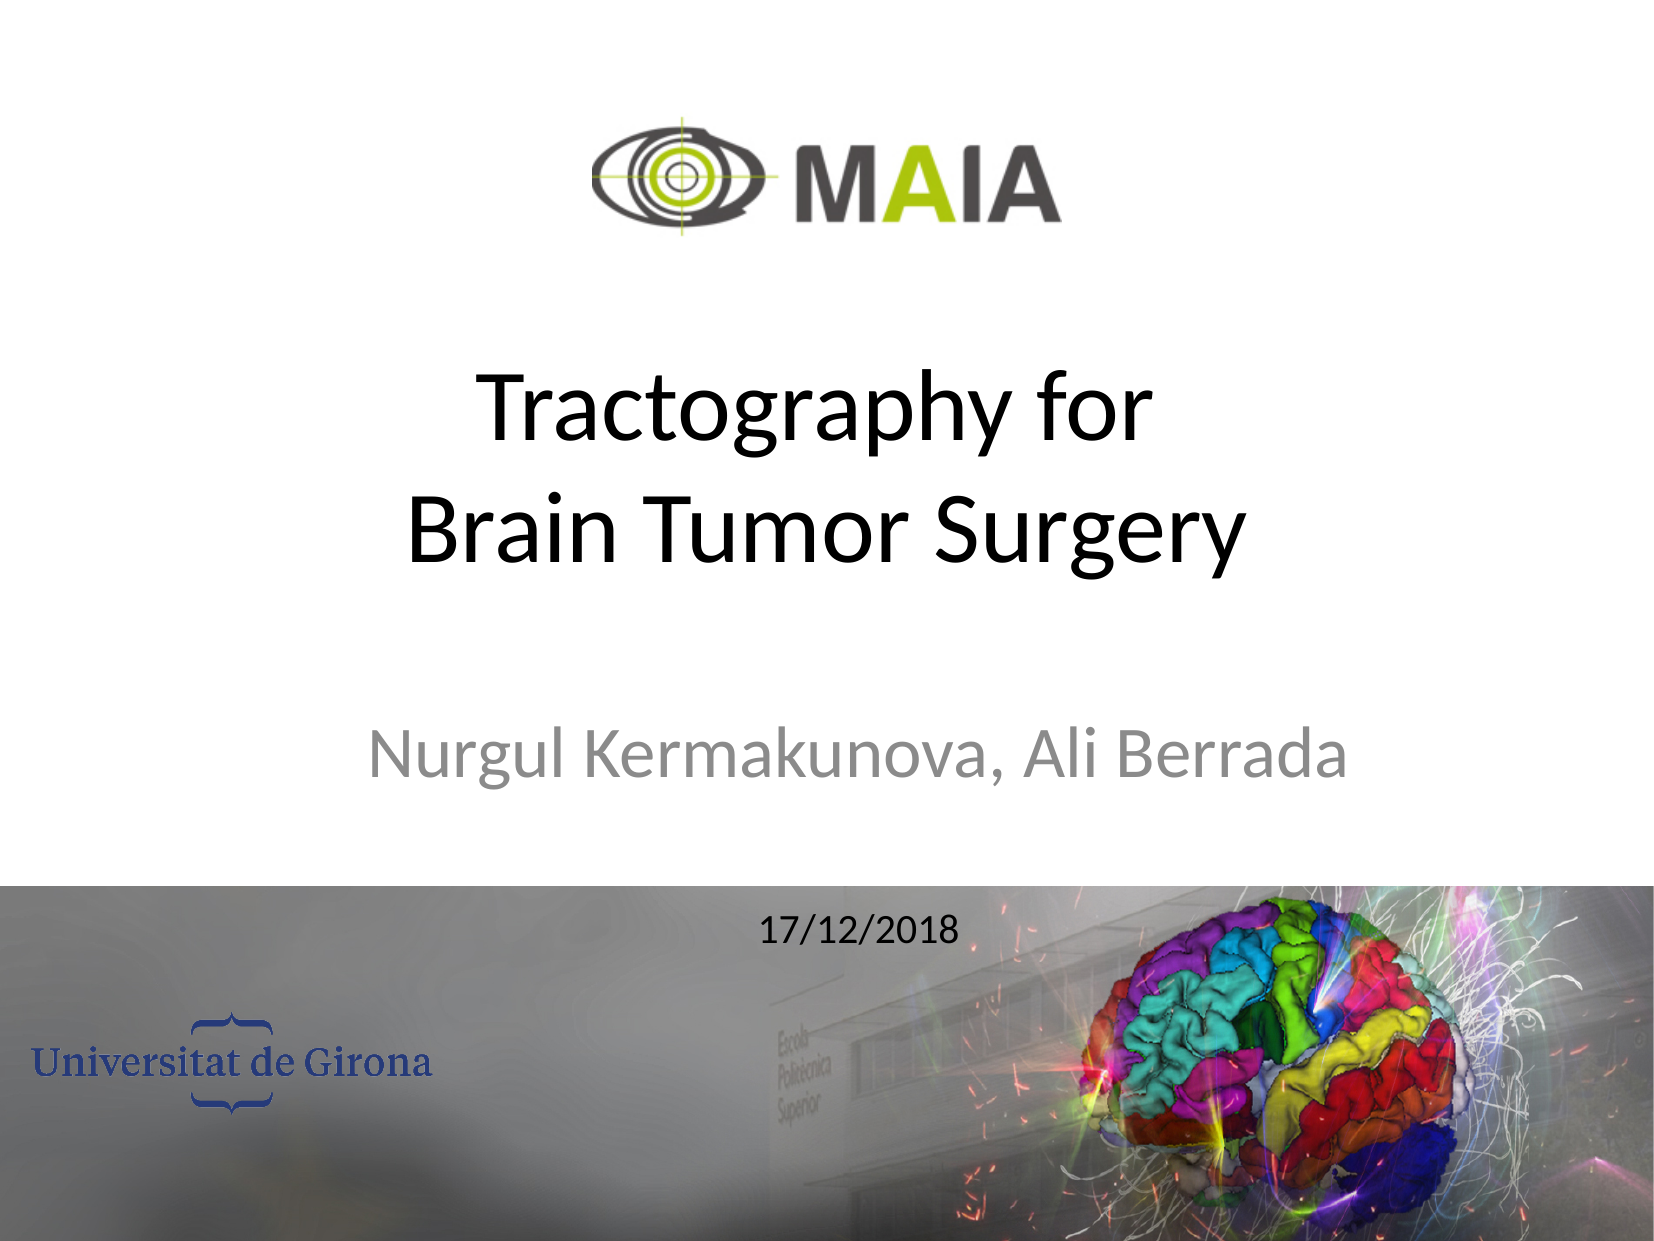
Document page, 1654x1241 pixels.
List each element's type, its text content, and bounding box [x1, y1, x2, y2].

subtitle Nurgul Kermakunova, Ali Berrada 17/12/2018 [155, 695, 1562, 1013]
picture [0, 886, 1654, 1241]
title Tractography for Brain Tumor Surgery [124, 327, 1530, 594]
picture [592, 100, 1062, 241]
